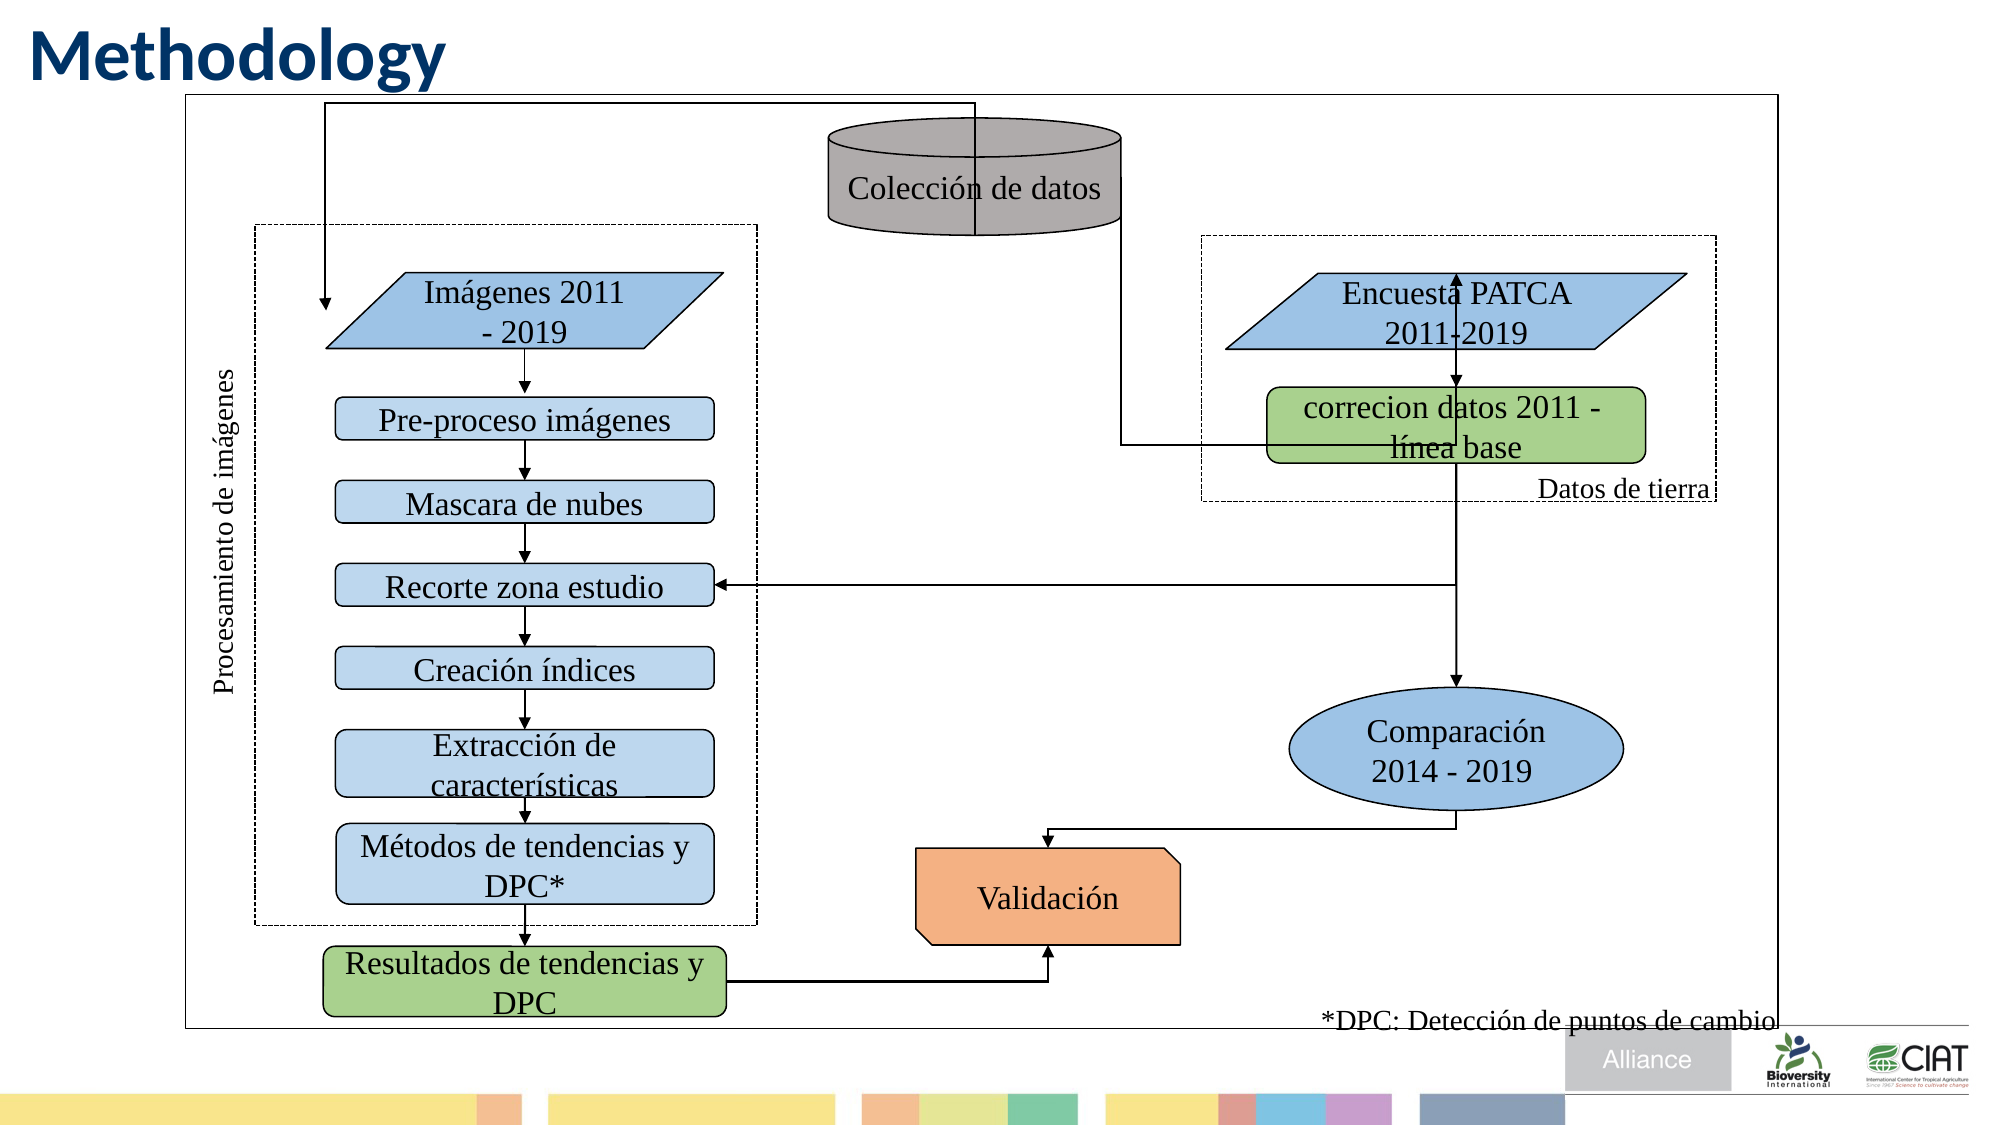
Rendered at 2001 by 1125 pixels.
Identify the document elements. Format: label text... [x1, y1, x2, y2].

title Methodology [13, 8, 1739, 181]
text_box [185, 94, 1794, 1037]
picture [0, 0, 2000, 1125]
